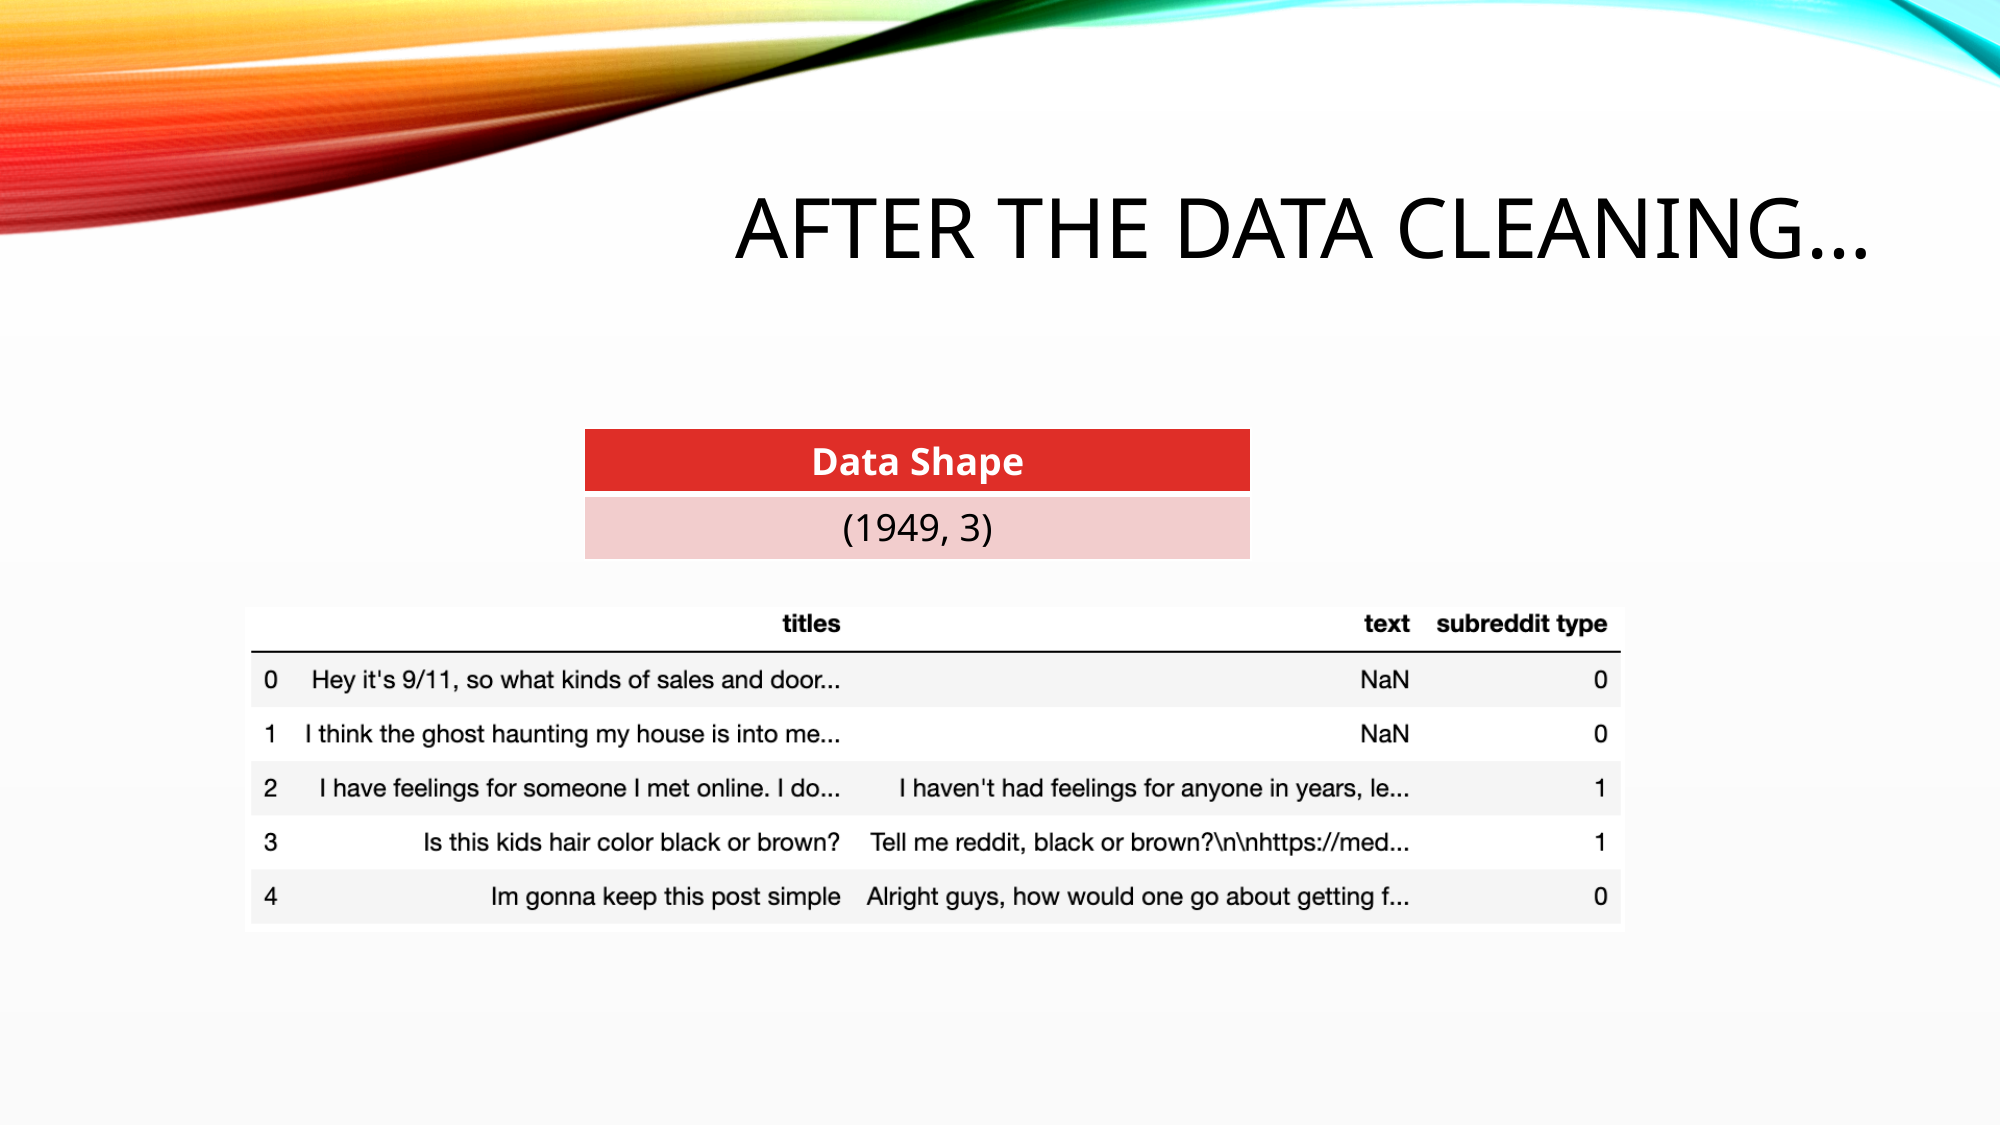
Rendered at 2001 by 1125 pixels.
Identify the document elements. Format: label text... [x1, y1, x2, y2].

picture [0, 0, 2000, 237]
table_cell (1949, 3) [585, 497, 1250, 559]
table_header Data Shape [585, 429, 1250, 491]
title After the data cleaning… [474, 125, 1888, 338]
picture [244, 606, 1625, 933]
